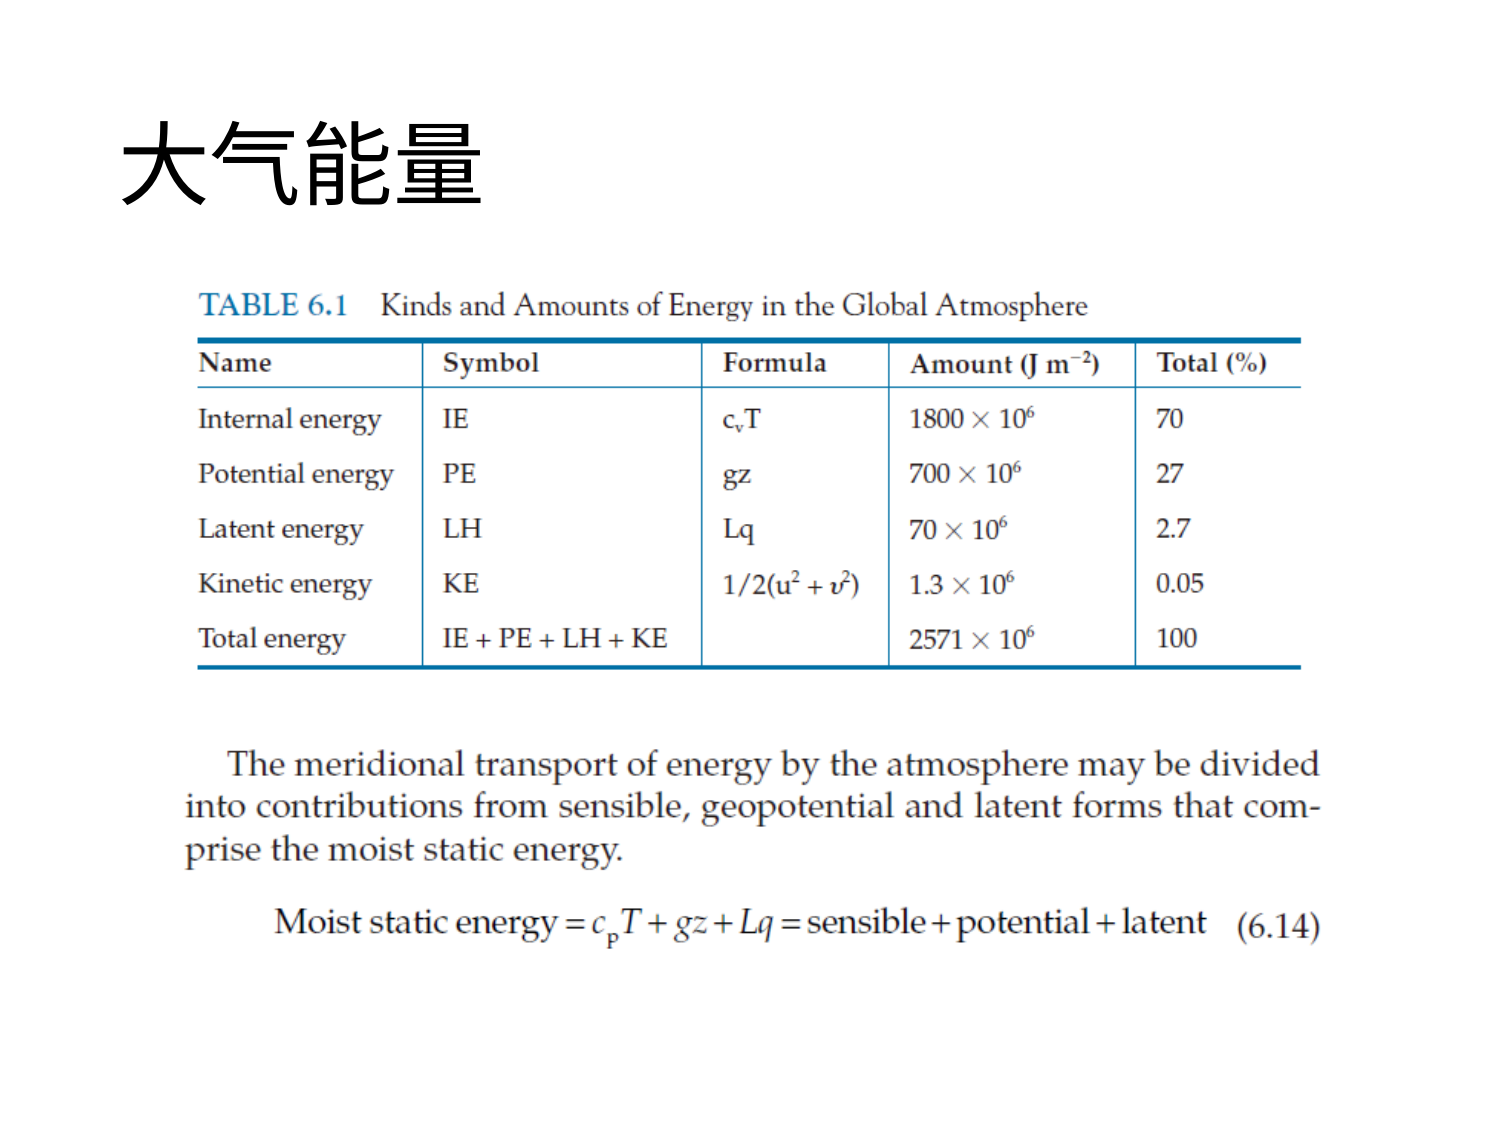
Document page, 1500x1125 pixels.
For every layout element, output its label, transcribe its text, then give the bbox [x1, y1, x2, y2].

title 大气能量 [103, 59, 1397, 278]
picture [179, 277, 1320, 700]
picture [168, 745, 1332, 950]
